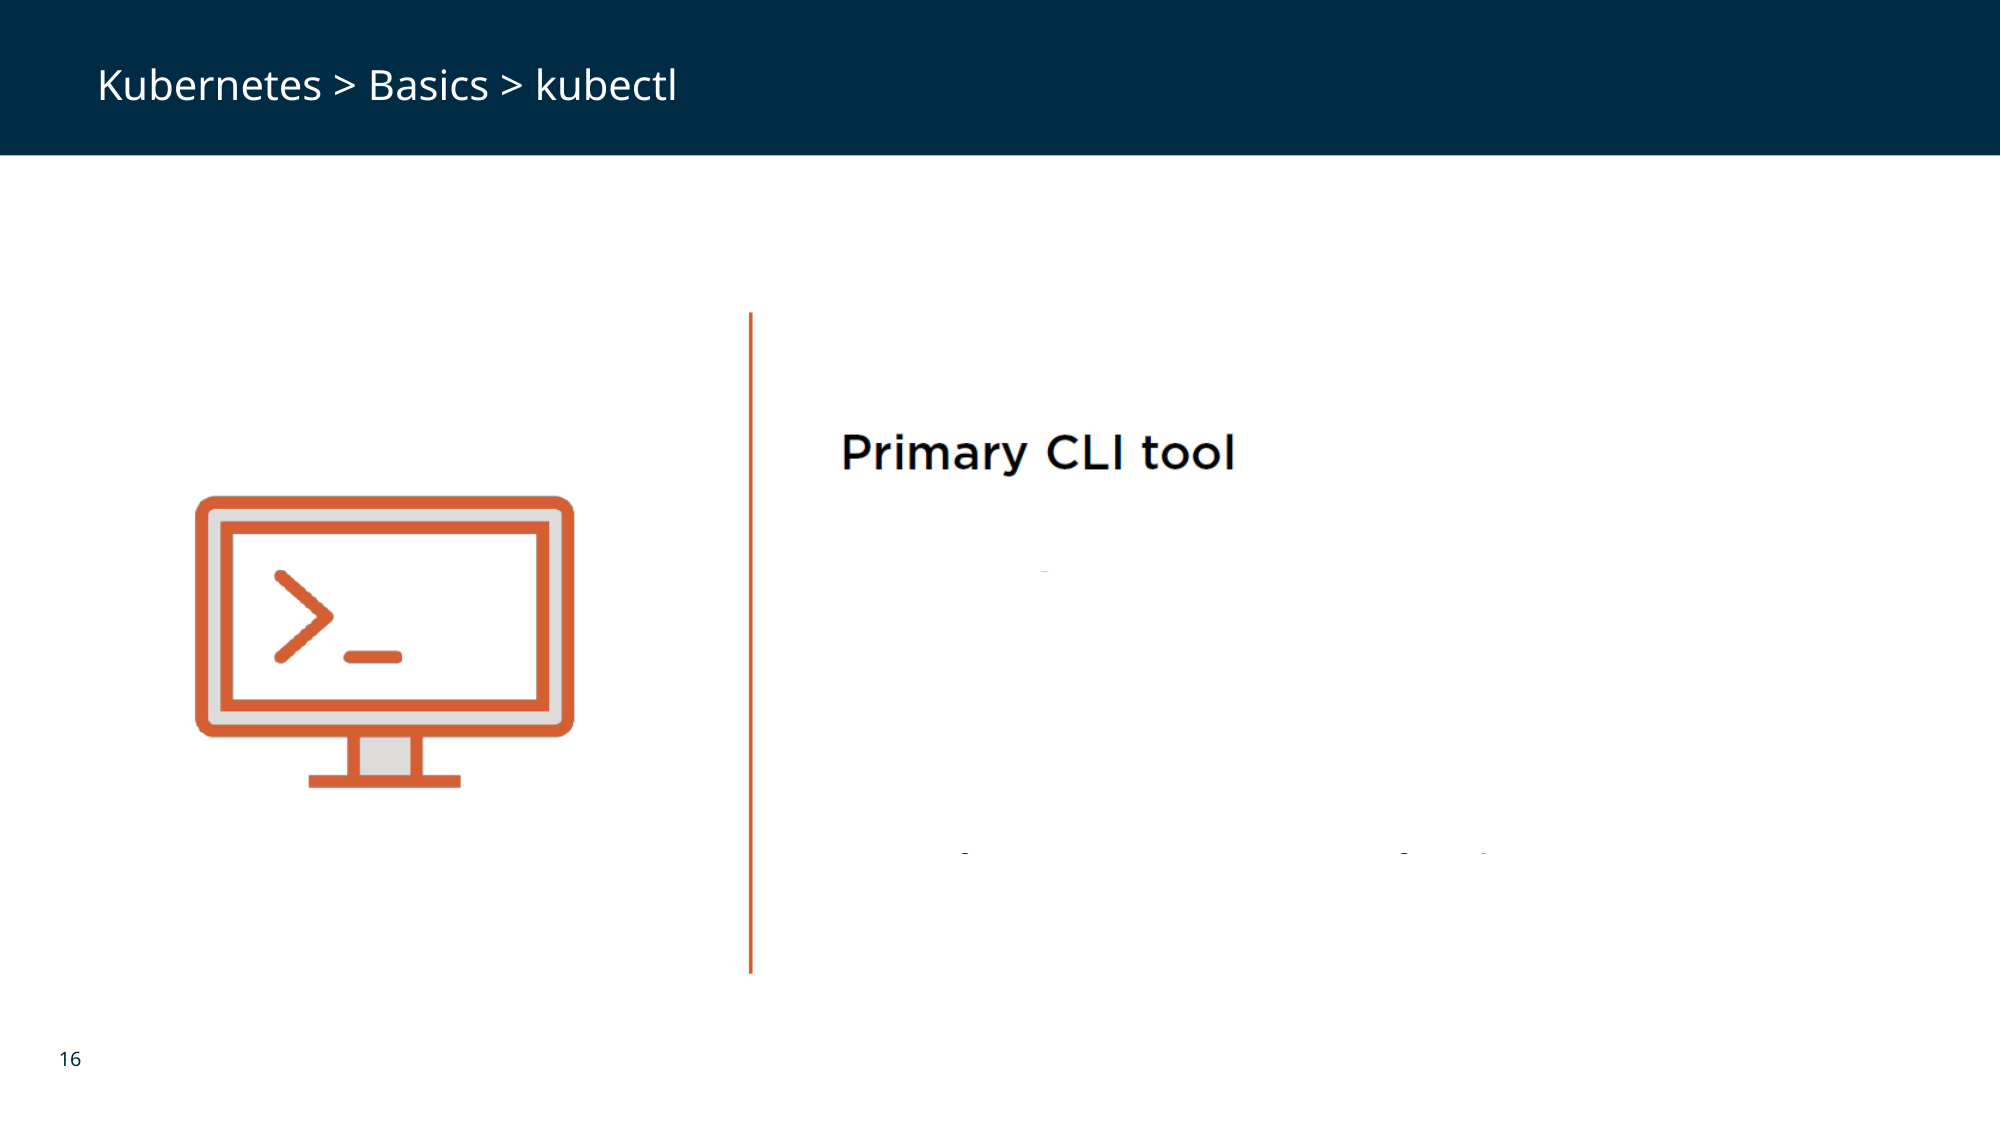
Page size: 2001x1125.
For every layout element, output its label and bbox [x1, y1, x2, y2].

text_box [0, 0, 2000, 156]
picture [182, 279, 1821, 993]
